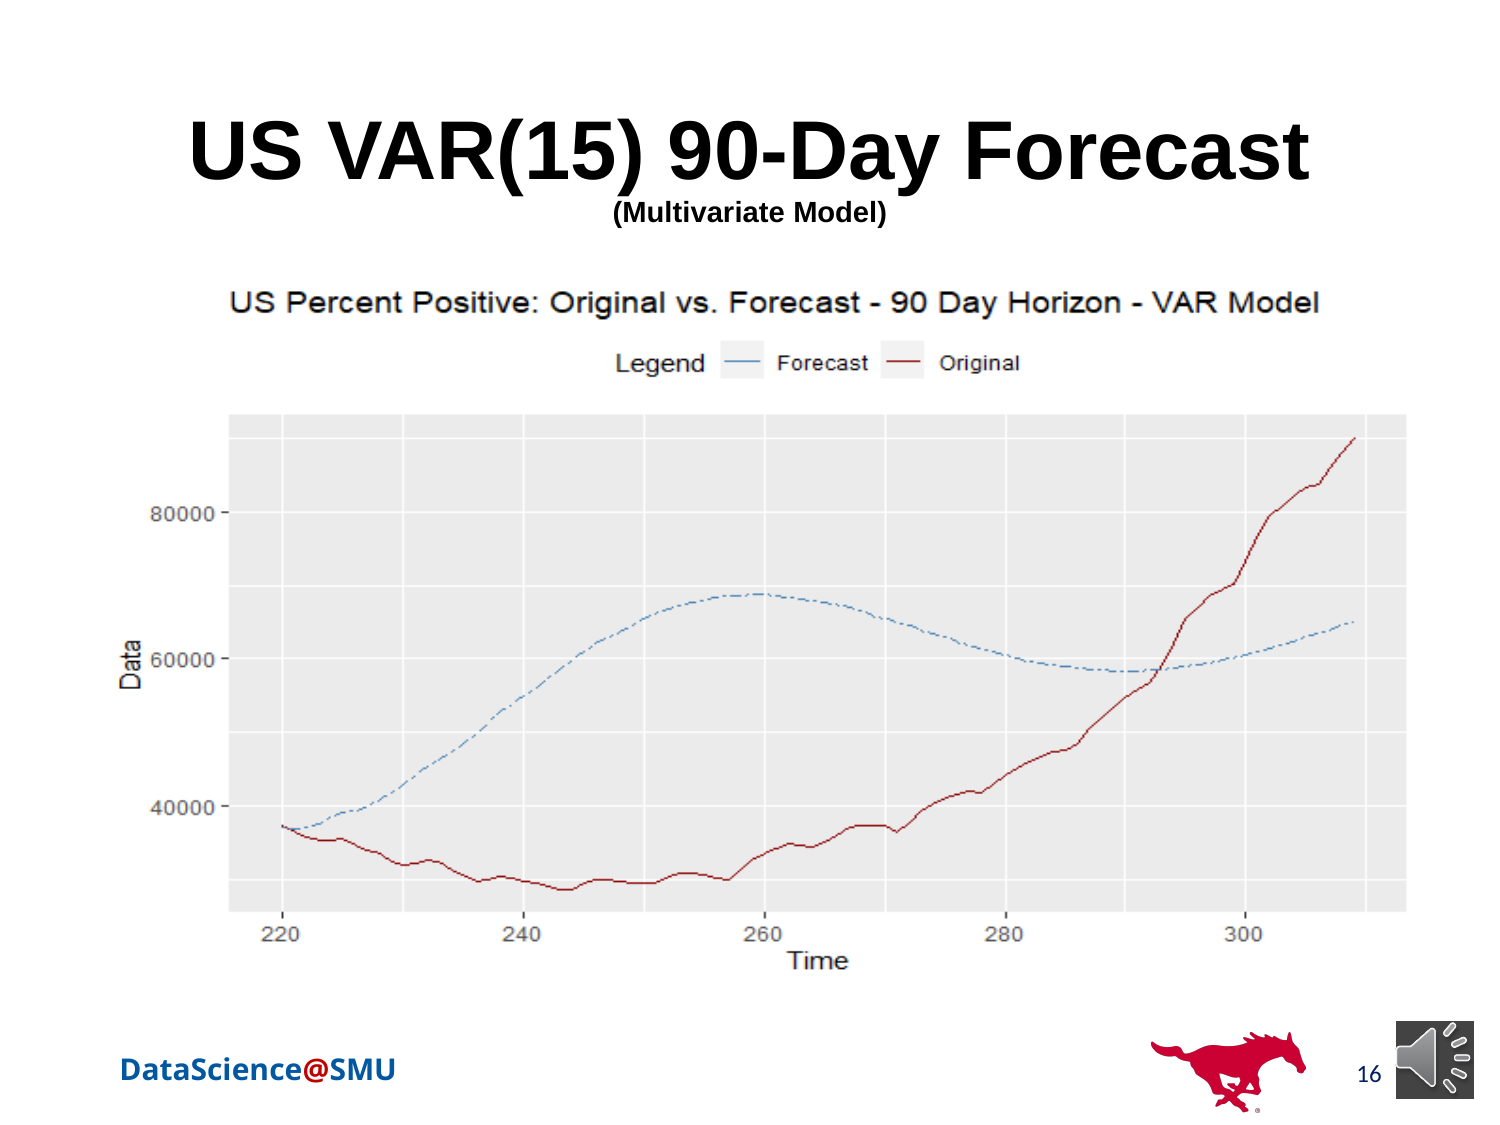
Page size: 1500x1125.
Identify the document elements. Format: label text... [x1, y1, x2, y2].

picture [1151, 1032, 1306, 1042]
picture [83, 261, 1422, 986]
picture [1394, 1019, 1475, 1100]
title US VAR(15) 90-Day Forecast (Multivariate Model) [103, 59, 1397, 261]
slide_number 16 [1059, 1042, 1397, 1103]
picture [1151, 1103, 1306, 1113]
